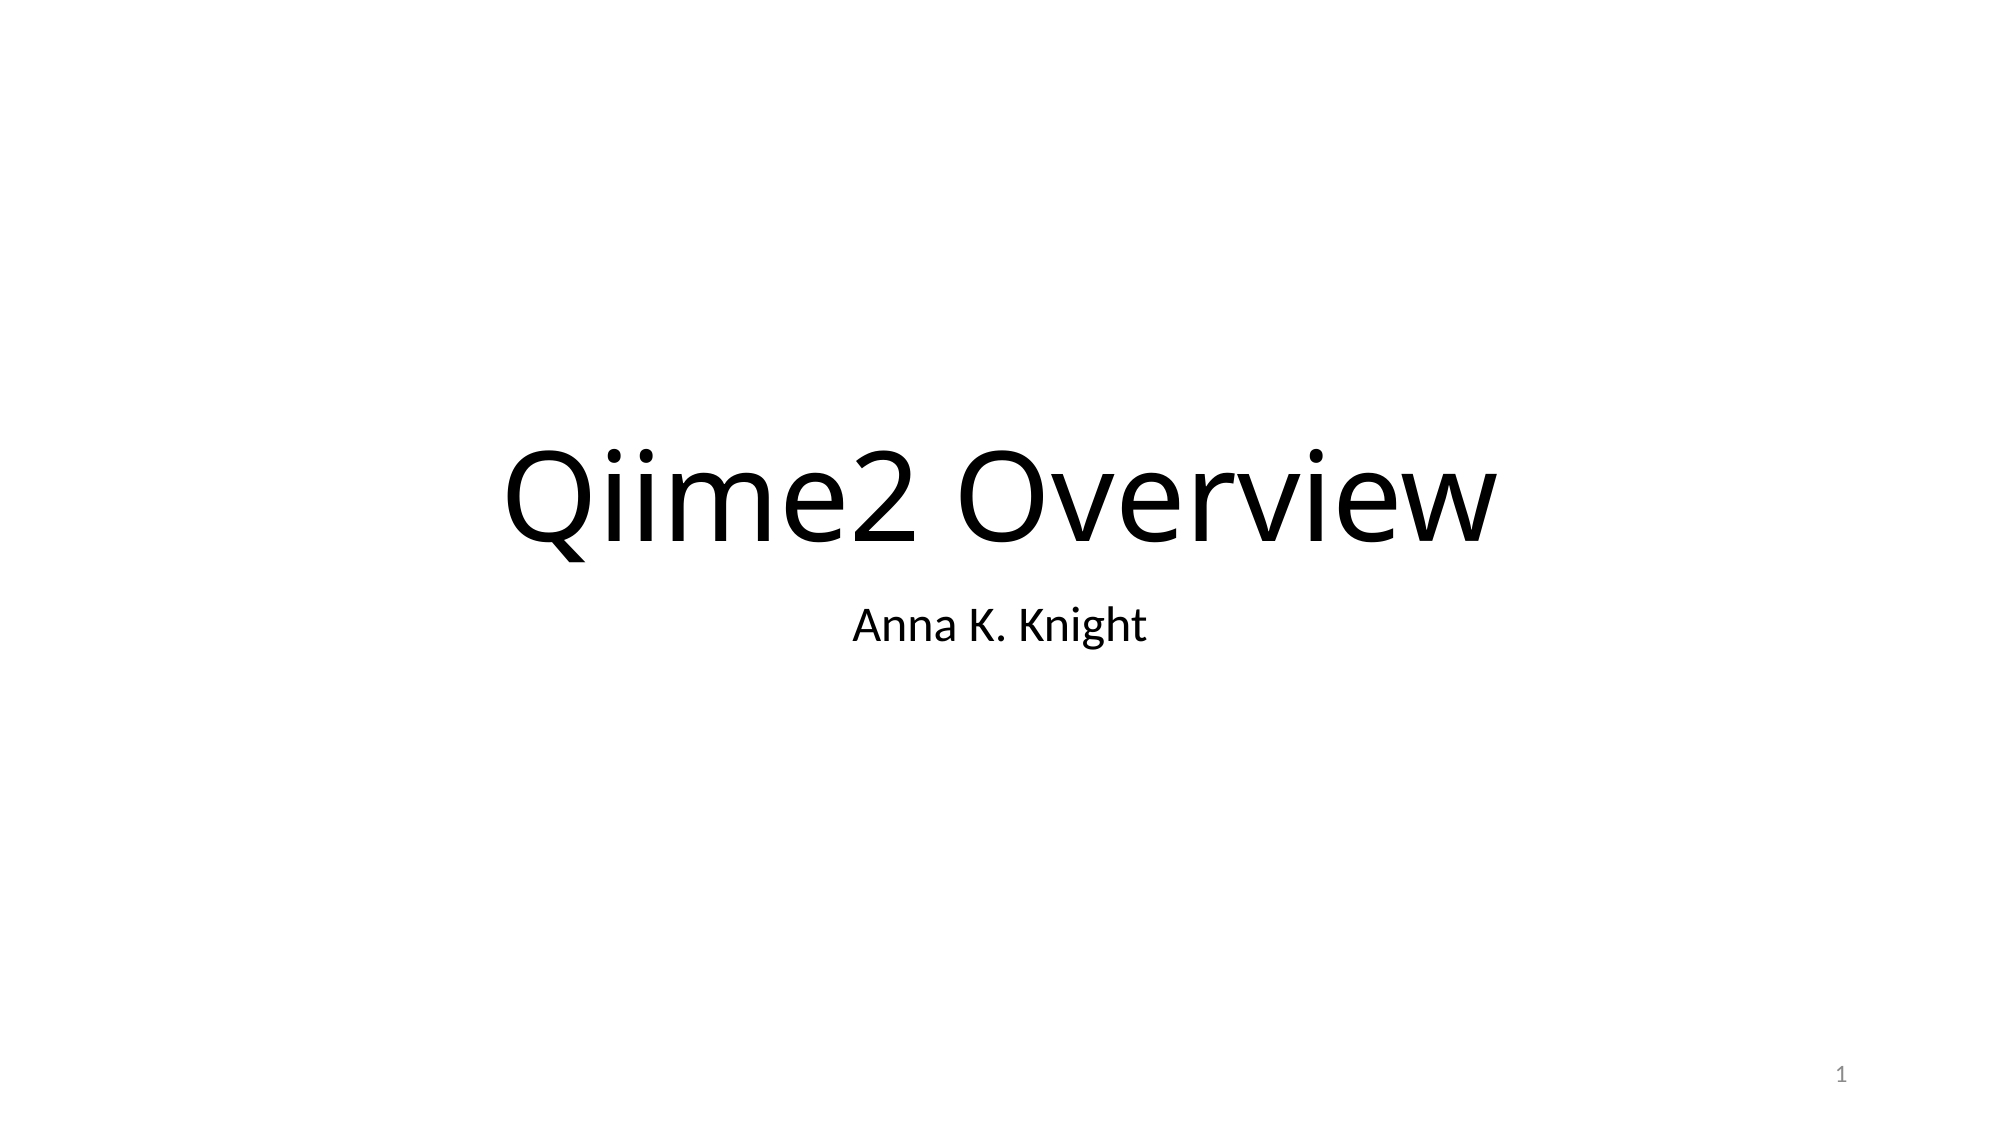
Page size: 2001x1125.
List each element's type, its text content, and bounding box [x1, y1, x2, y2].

subtitle Anna K. Knight [249, 590, 1750, 863]
slide_number 1 [1412, 1042, 1863, 1103]
title Qiime2 Overview [249, 184, 1750, 576]
